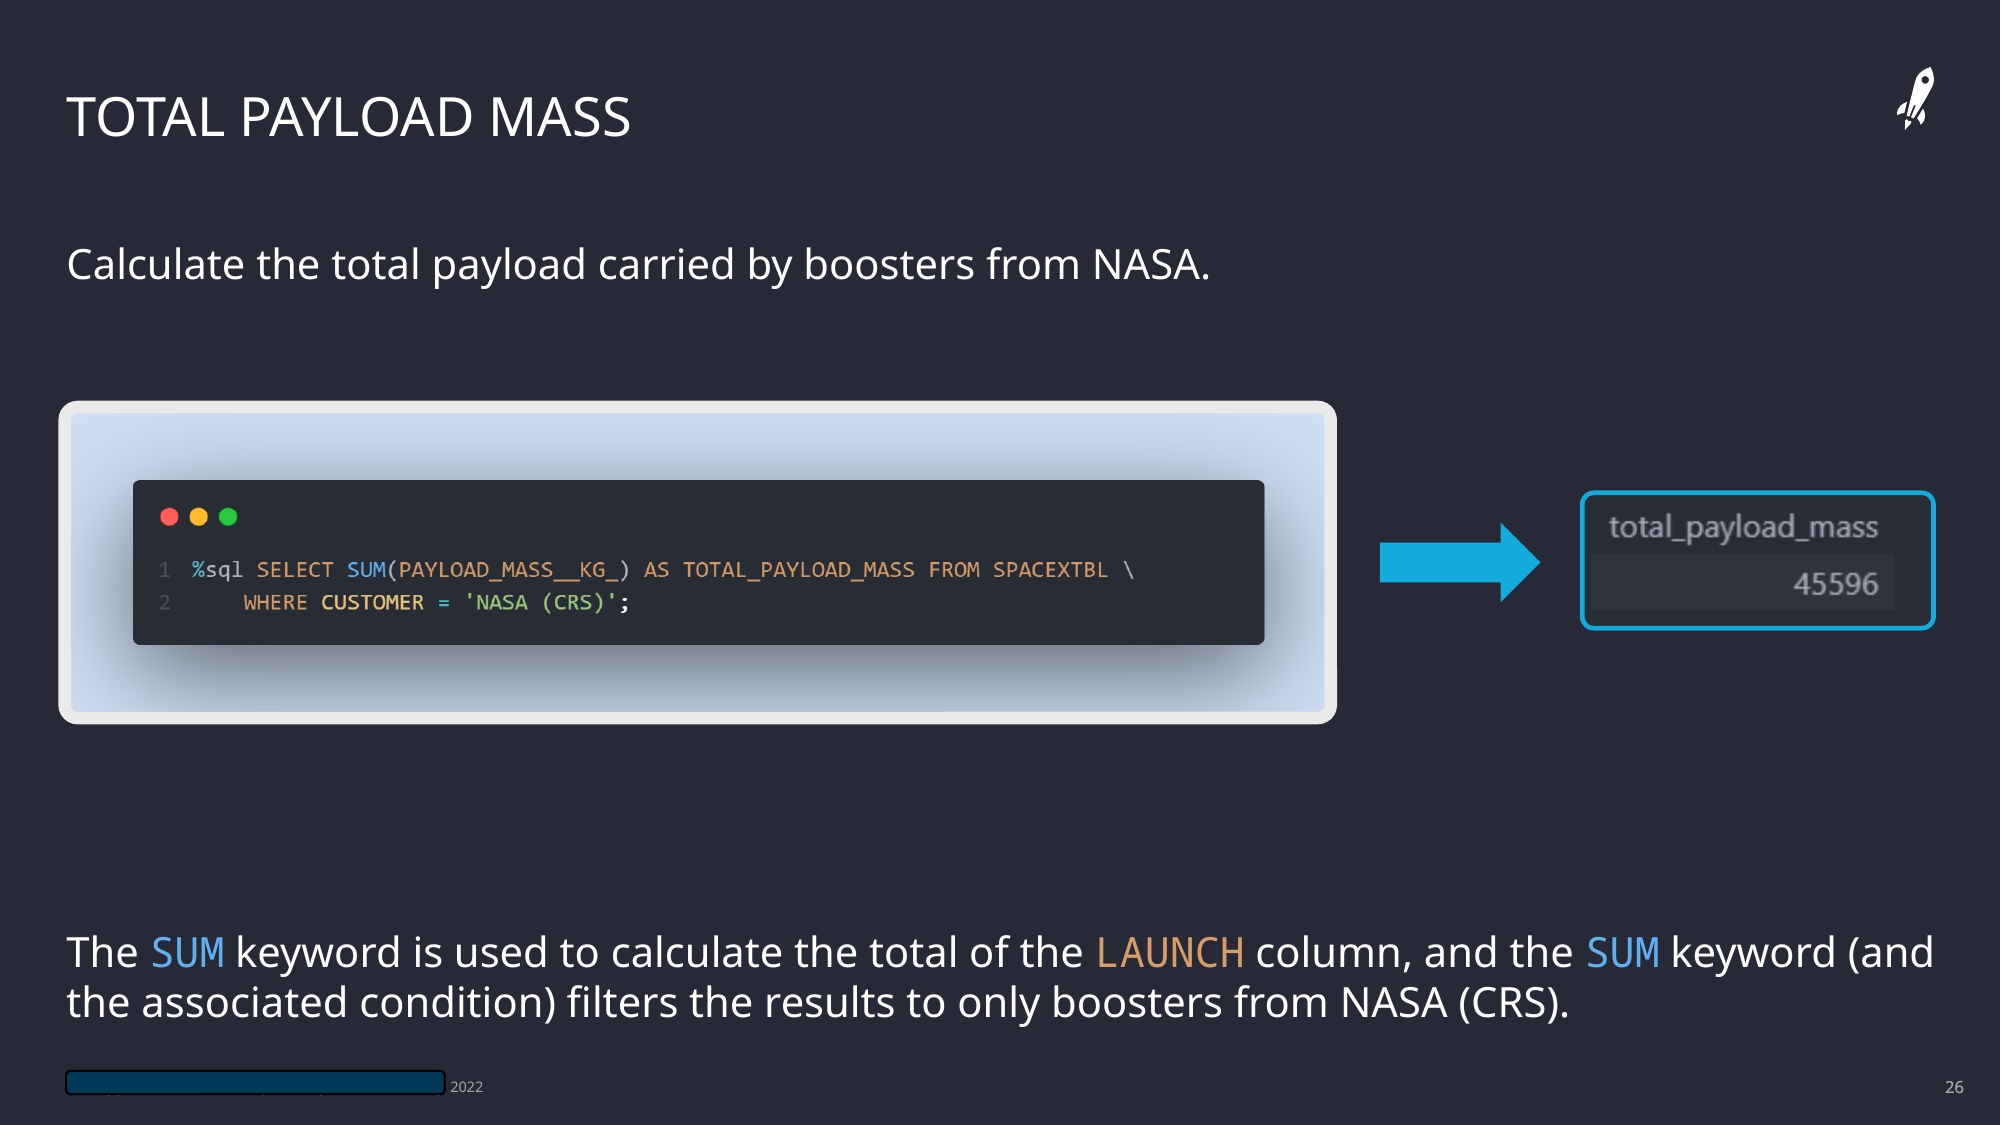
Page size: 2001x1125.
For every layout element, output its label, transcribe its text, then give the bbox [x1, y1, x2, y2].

picture [64, 406, 1331, 719]
title Total Payload Mass [66, 30, 1863, 149]
text_box [65, 1069, 446, 1096]
list Calculate the total payload carried by boosters from NASA. The SUM keyword is used to calculate the total of the LAUNCH column, and the SUM keyword (and the associated condition) filters the results to only boosters from NASA (CRS). [66, 237, 1938, 1050]
text_box [1378, 520, 1542, 605]
picture [1582, 492, 1934, 629]
